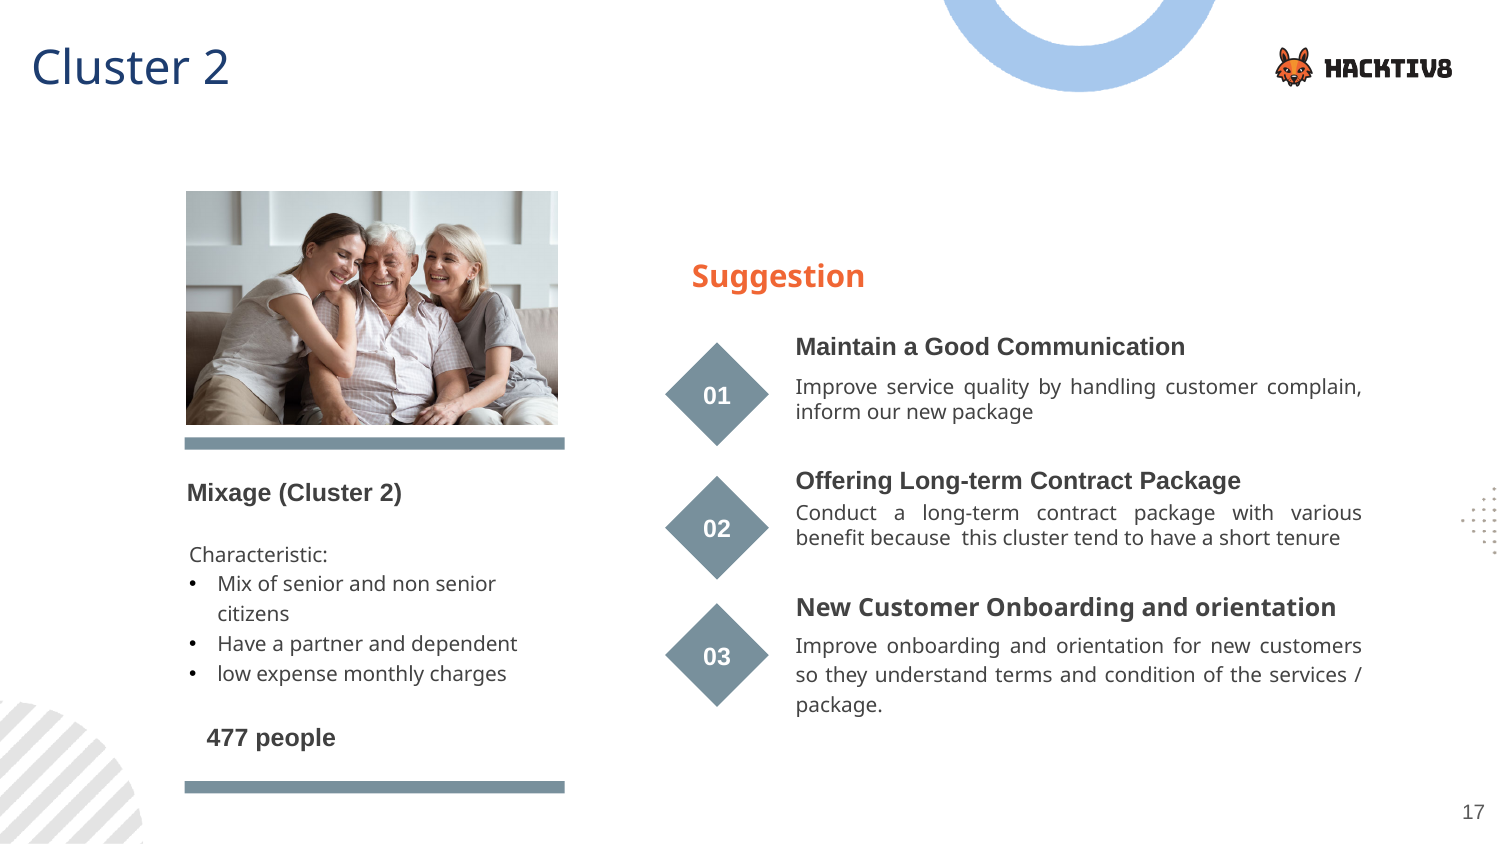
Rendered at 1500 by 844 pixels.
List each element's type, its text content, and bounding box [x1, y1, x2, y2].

text_box Cluster 2 [15, 21, 309, 126]
picture [0, 0, 1500, 844]
slide_number 17 [1445, 779, 1500, 844]
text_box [171, 191, 579, 794]
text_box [676, 241, 1377, 724]
